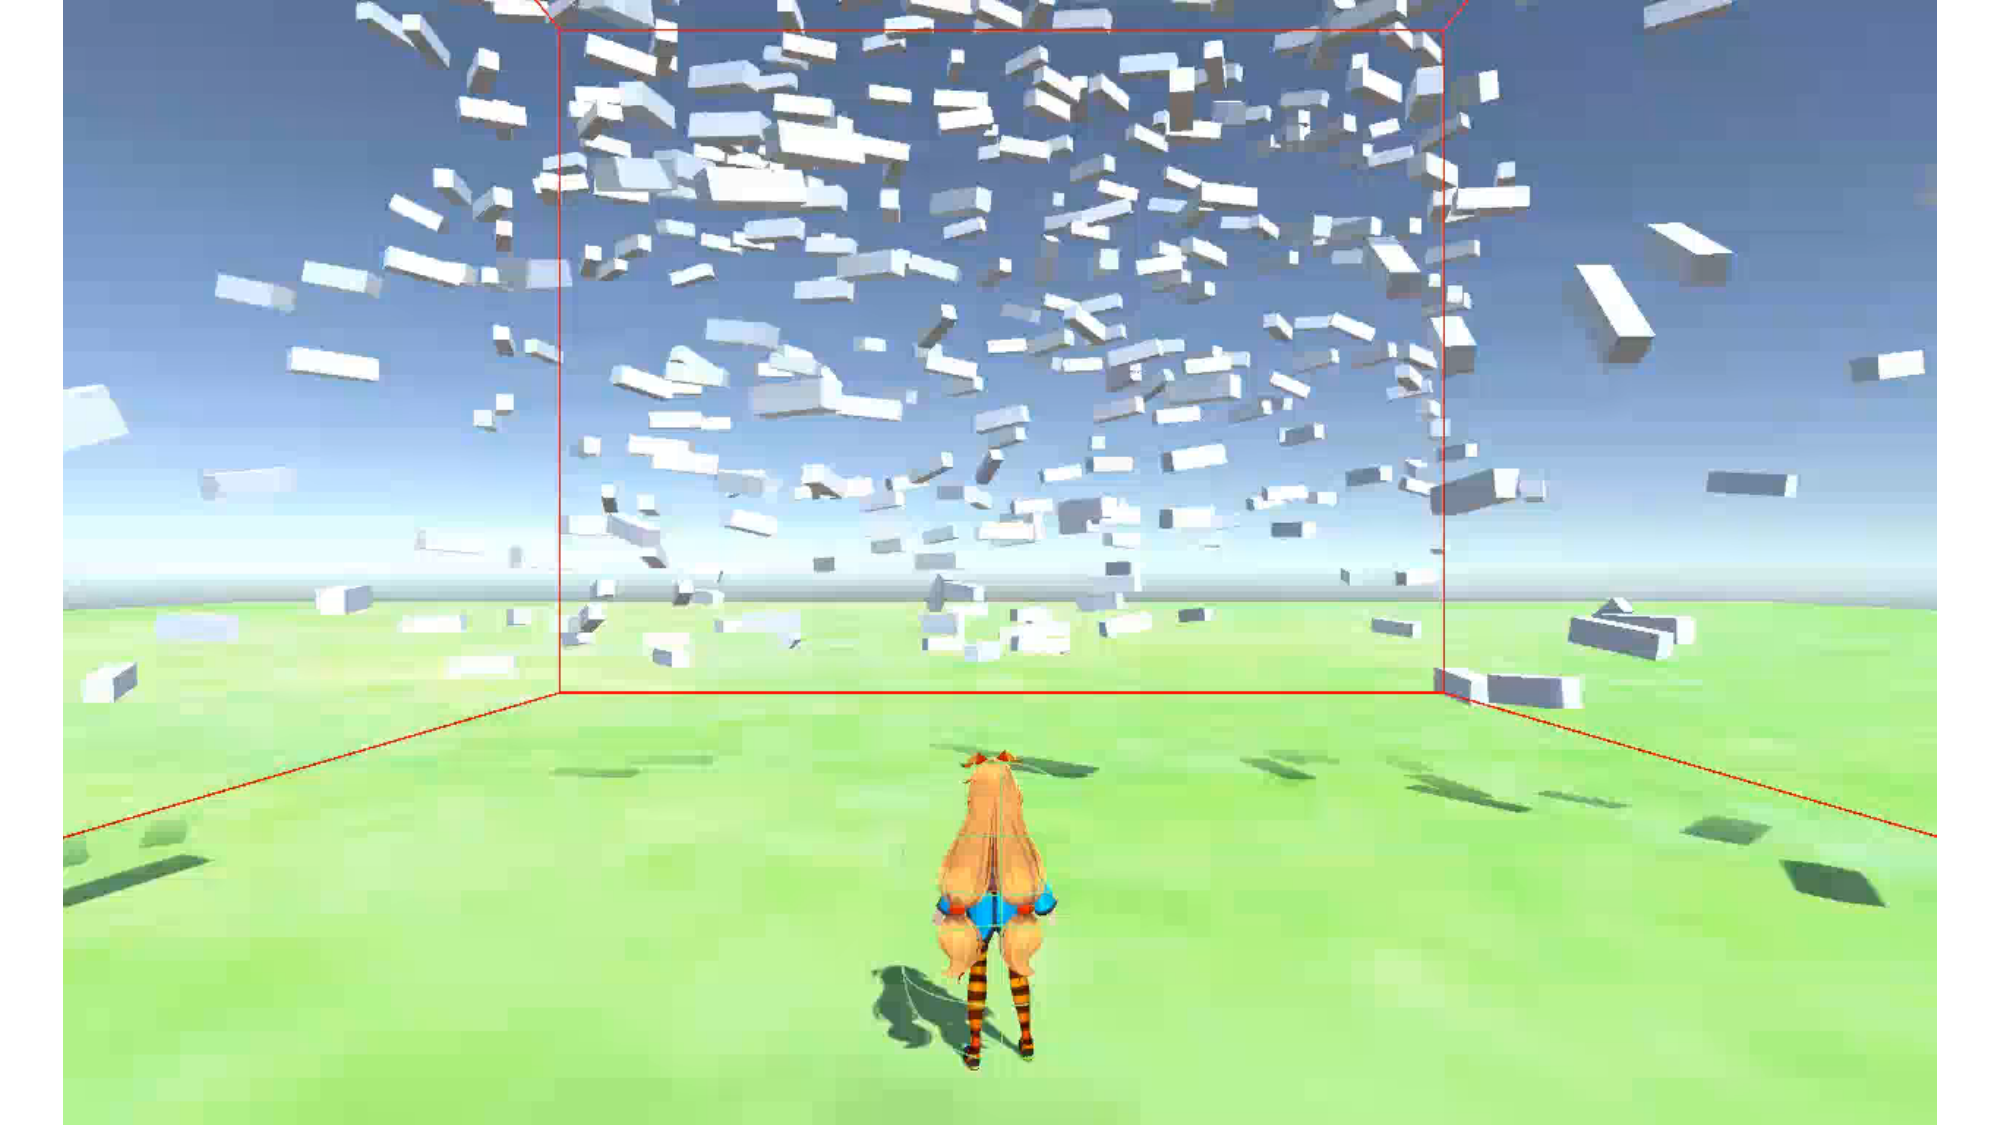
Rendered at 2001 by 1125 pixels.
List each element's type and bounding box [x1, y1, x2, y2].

list [62, 0, 1938, 1125]
